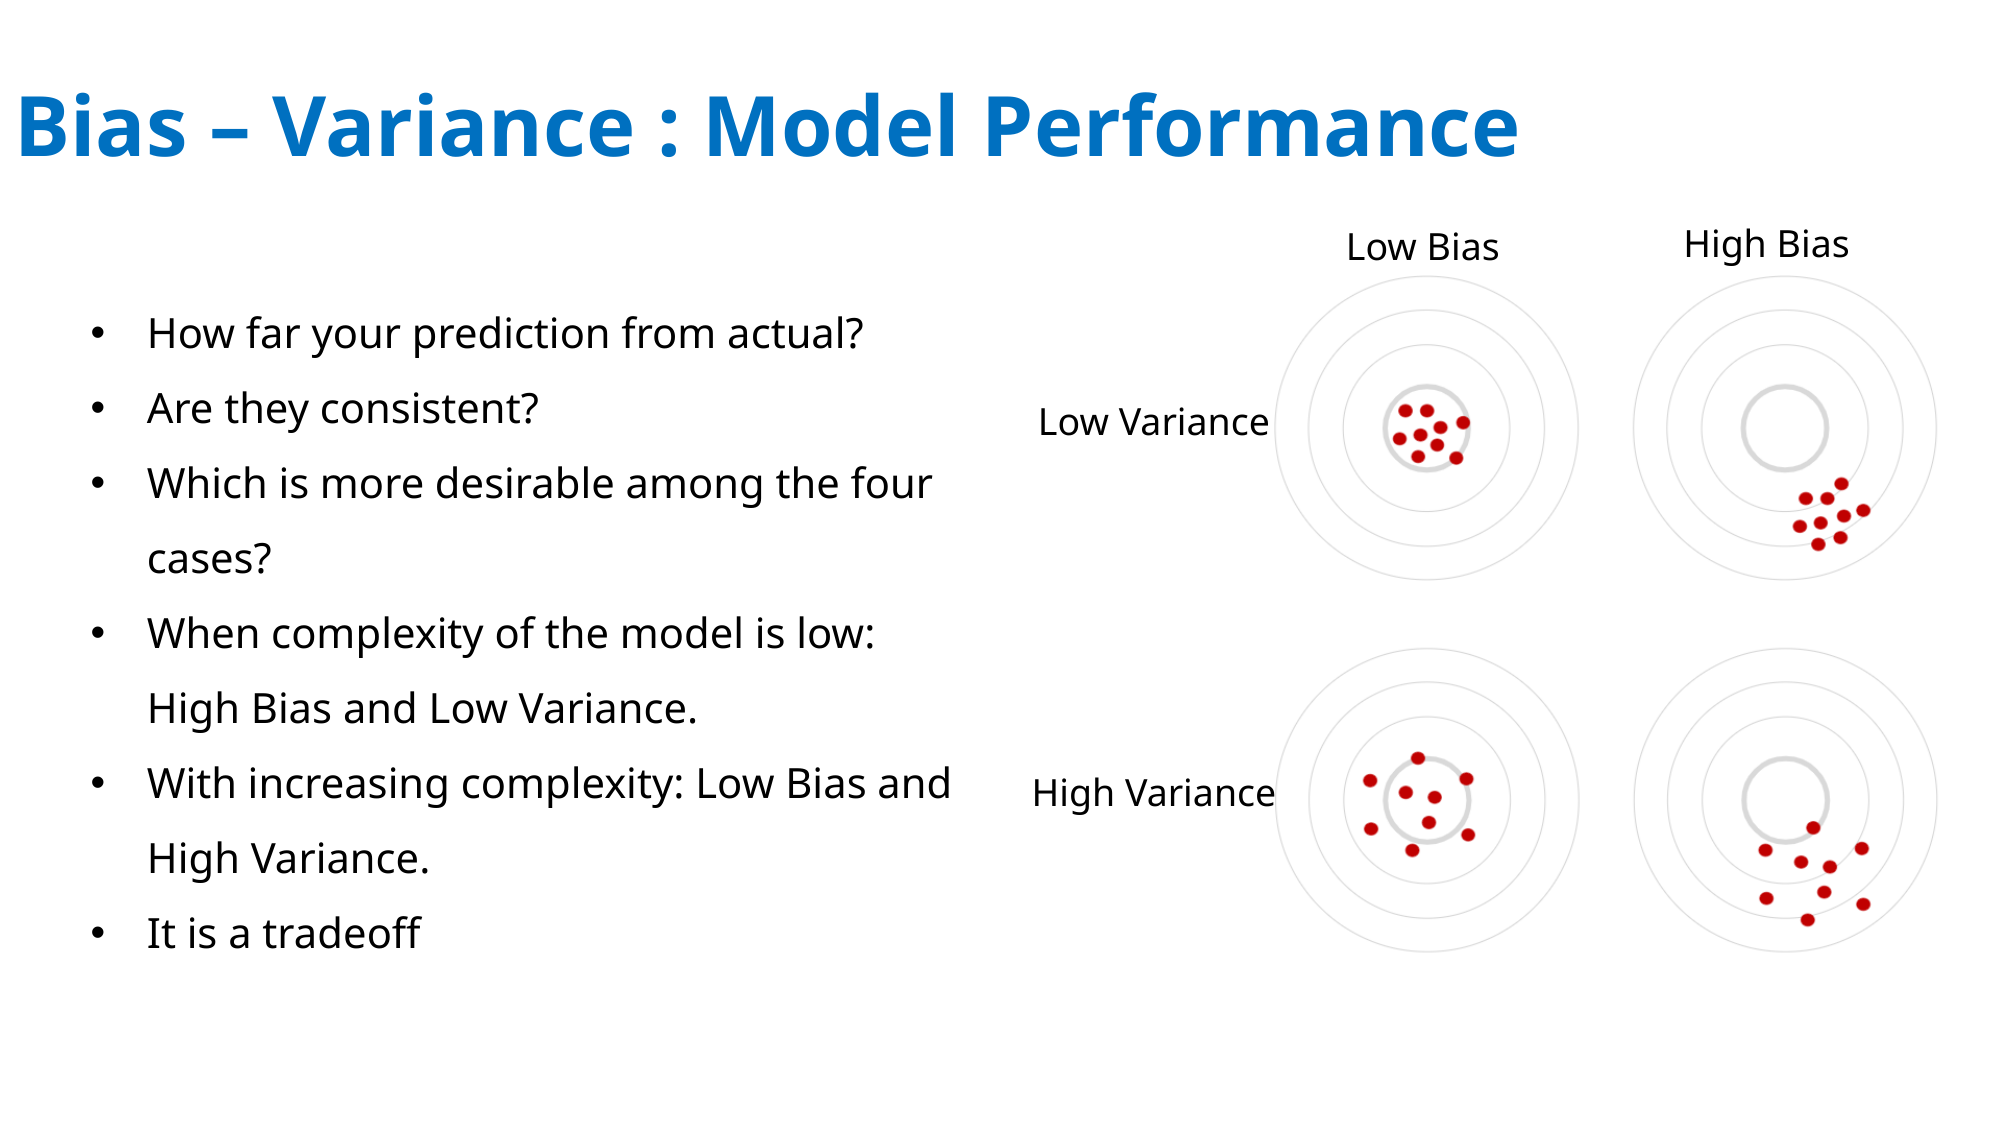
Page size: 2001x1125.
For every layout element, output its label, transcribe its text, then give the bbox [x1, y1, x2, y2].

text_box How far your prediction from actual? Are they consistent? Which is more desirable among the four cases? When complexity of the model is low: High Bias and Low Variance. With increasing complexity: Low Bias and High Variance. It is a tradeoff [75, 274, 986, 1040]
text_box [1033, 212, 1956, 964]
text_box Bias – Variance : Model Performance [0, 65, 1537, 181]
